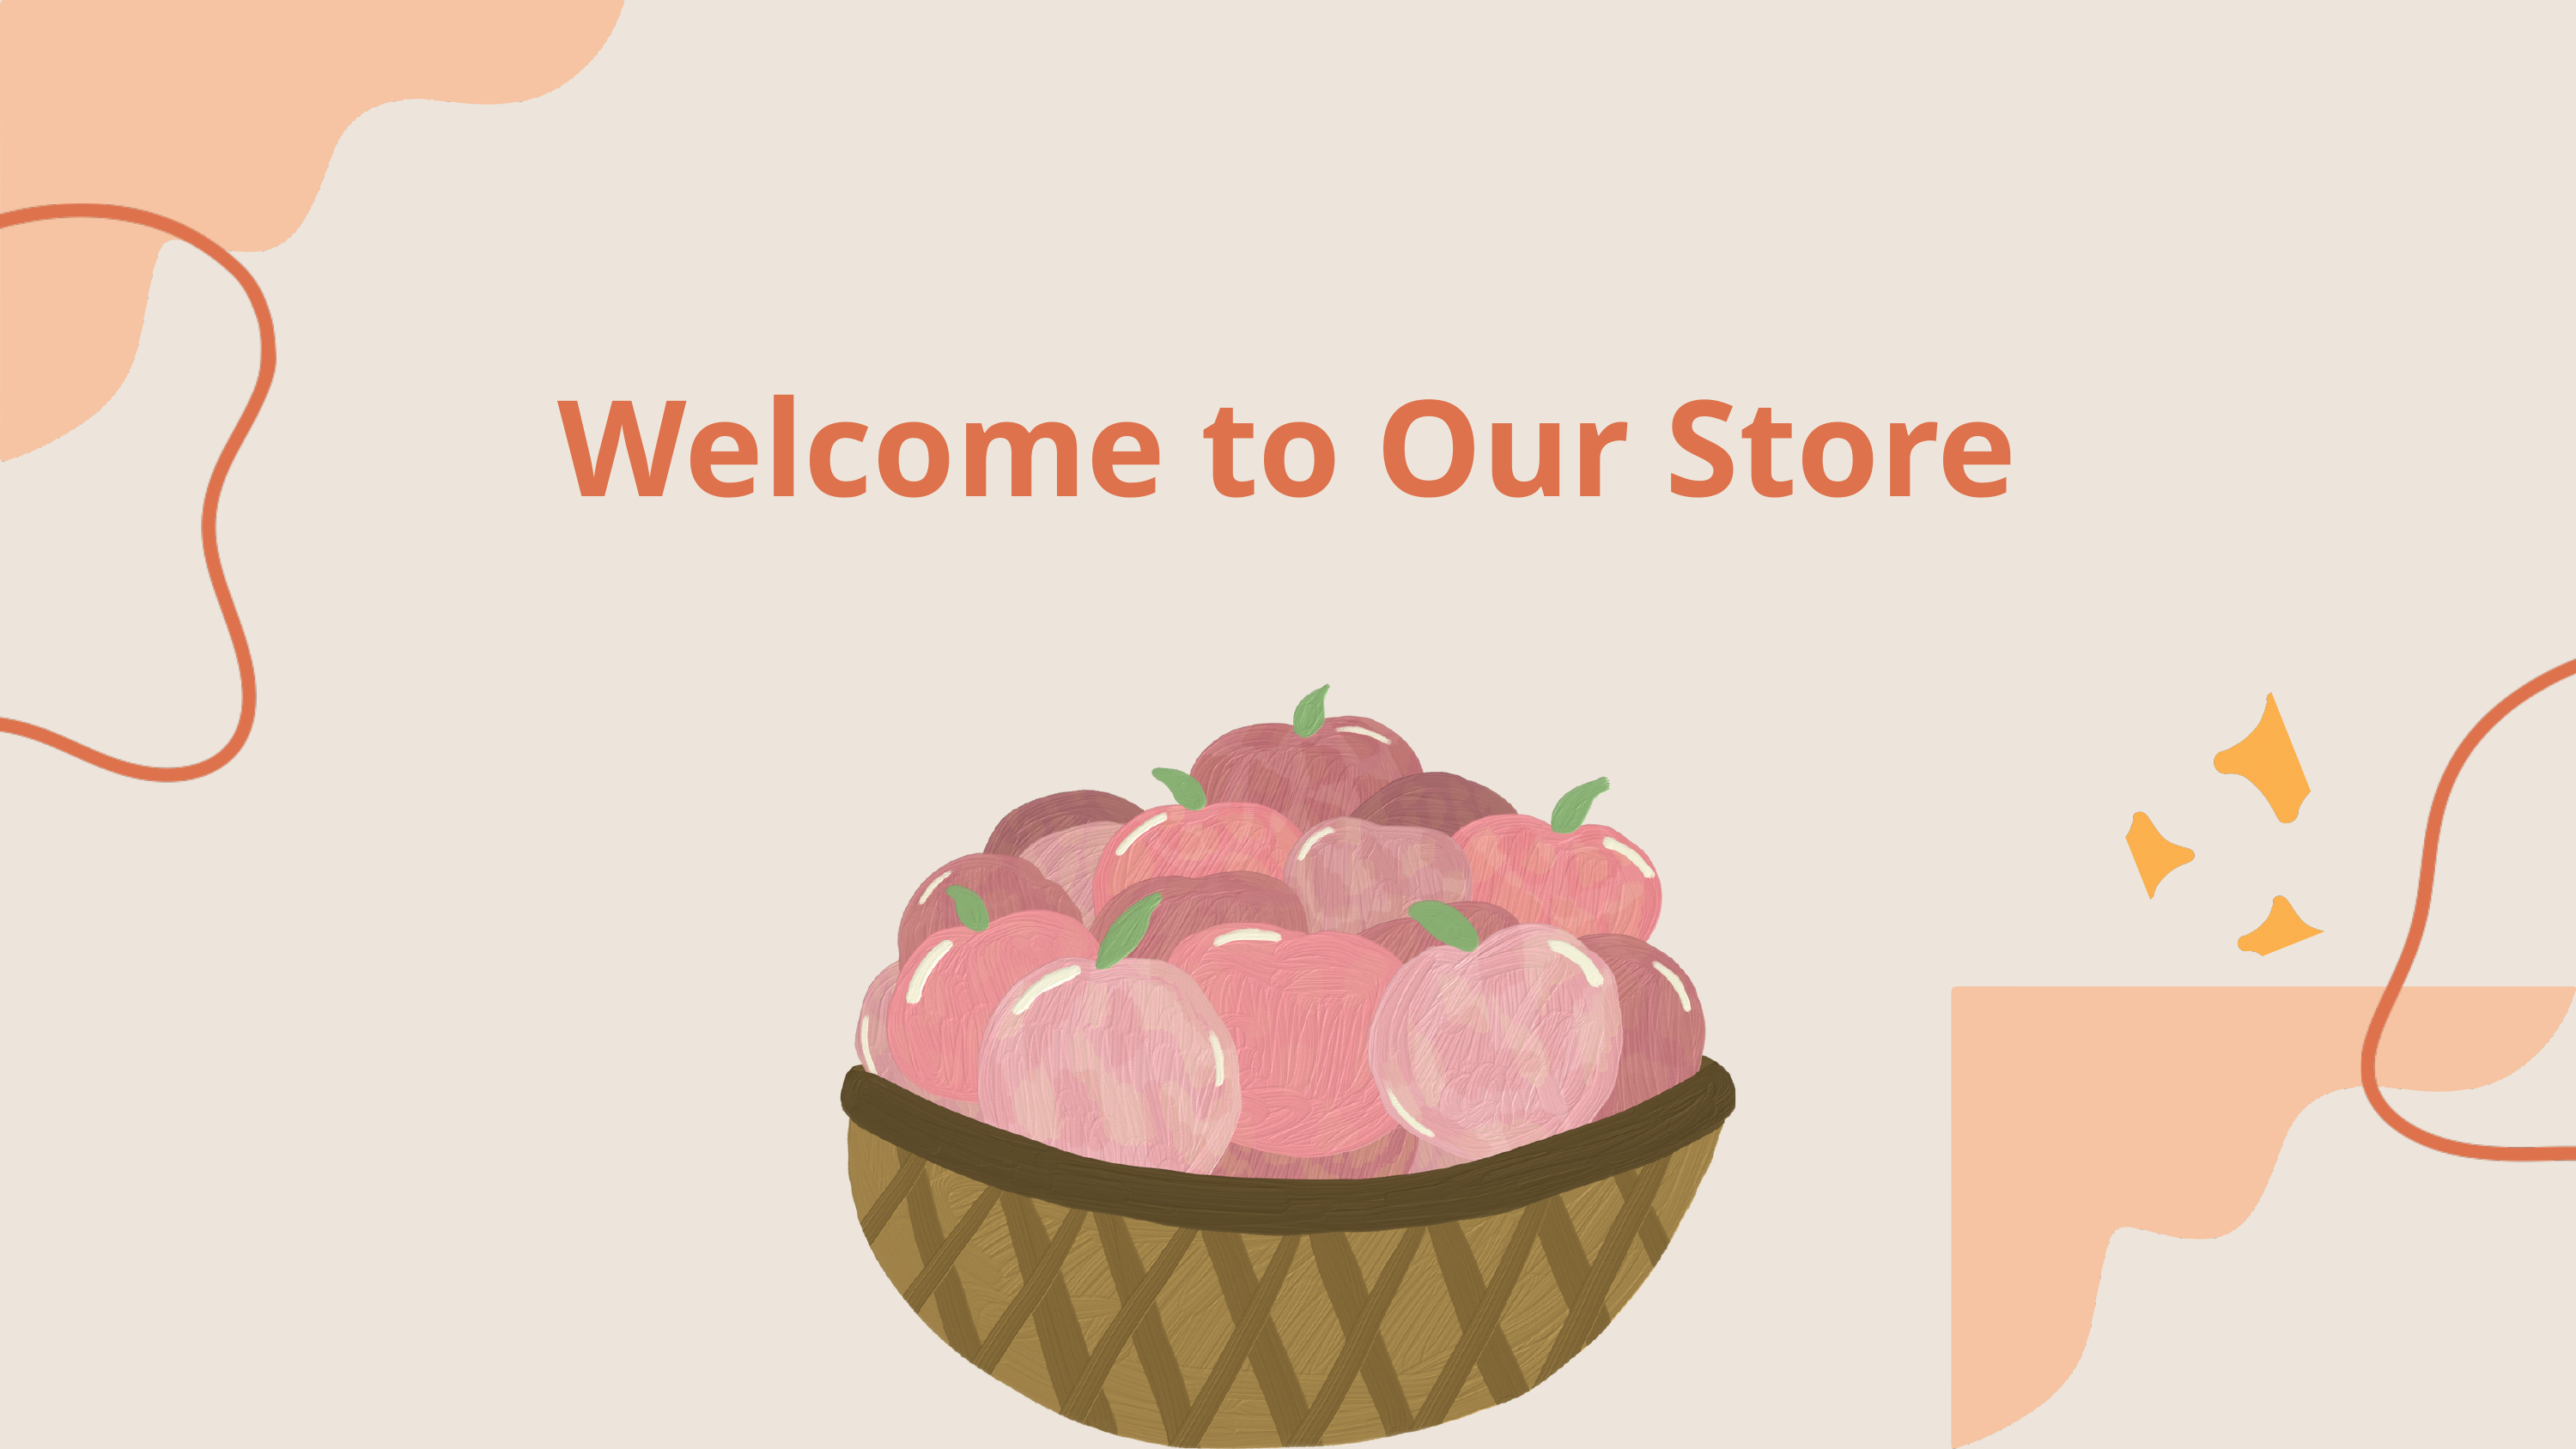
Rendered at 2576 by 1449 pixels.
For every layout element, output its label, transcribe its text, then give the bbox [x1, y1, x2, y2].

text_box [840, 683, 1736, 1449]
text_box [1951, 986, 2576, 1449]
text_box [2360, 635, 2576, 1216]
text_box [0, 0, 625, 462]
text_box [0, 203, 276, 784]
text_box [2094, 688, 2361, 987]
text_box Welcome to Our Store [551, 300, 2025, 524]
